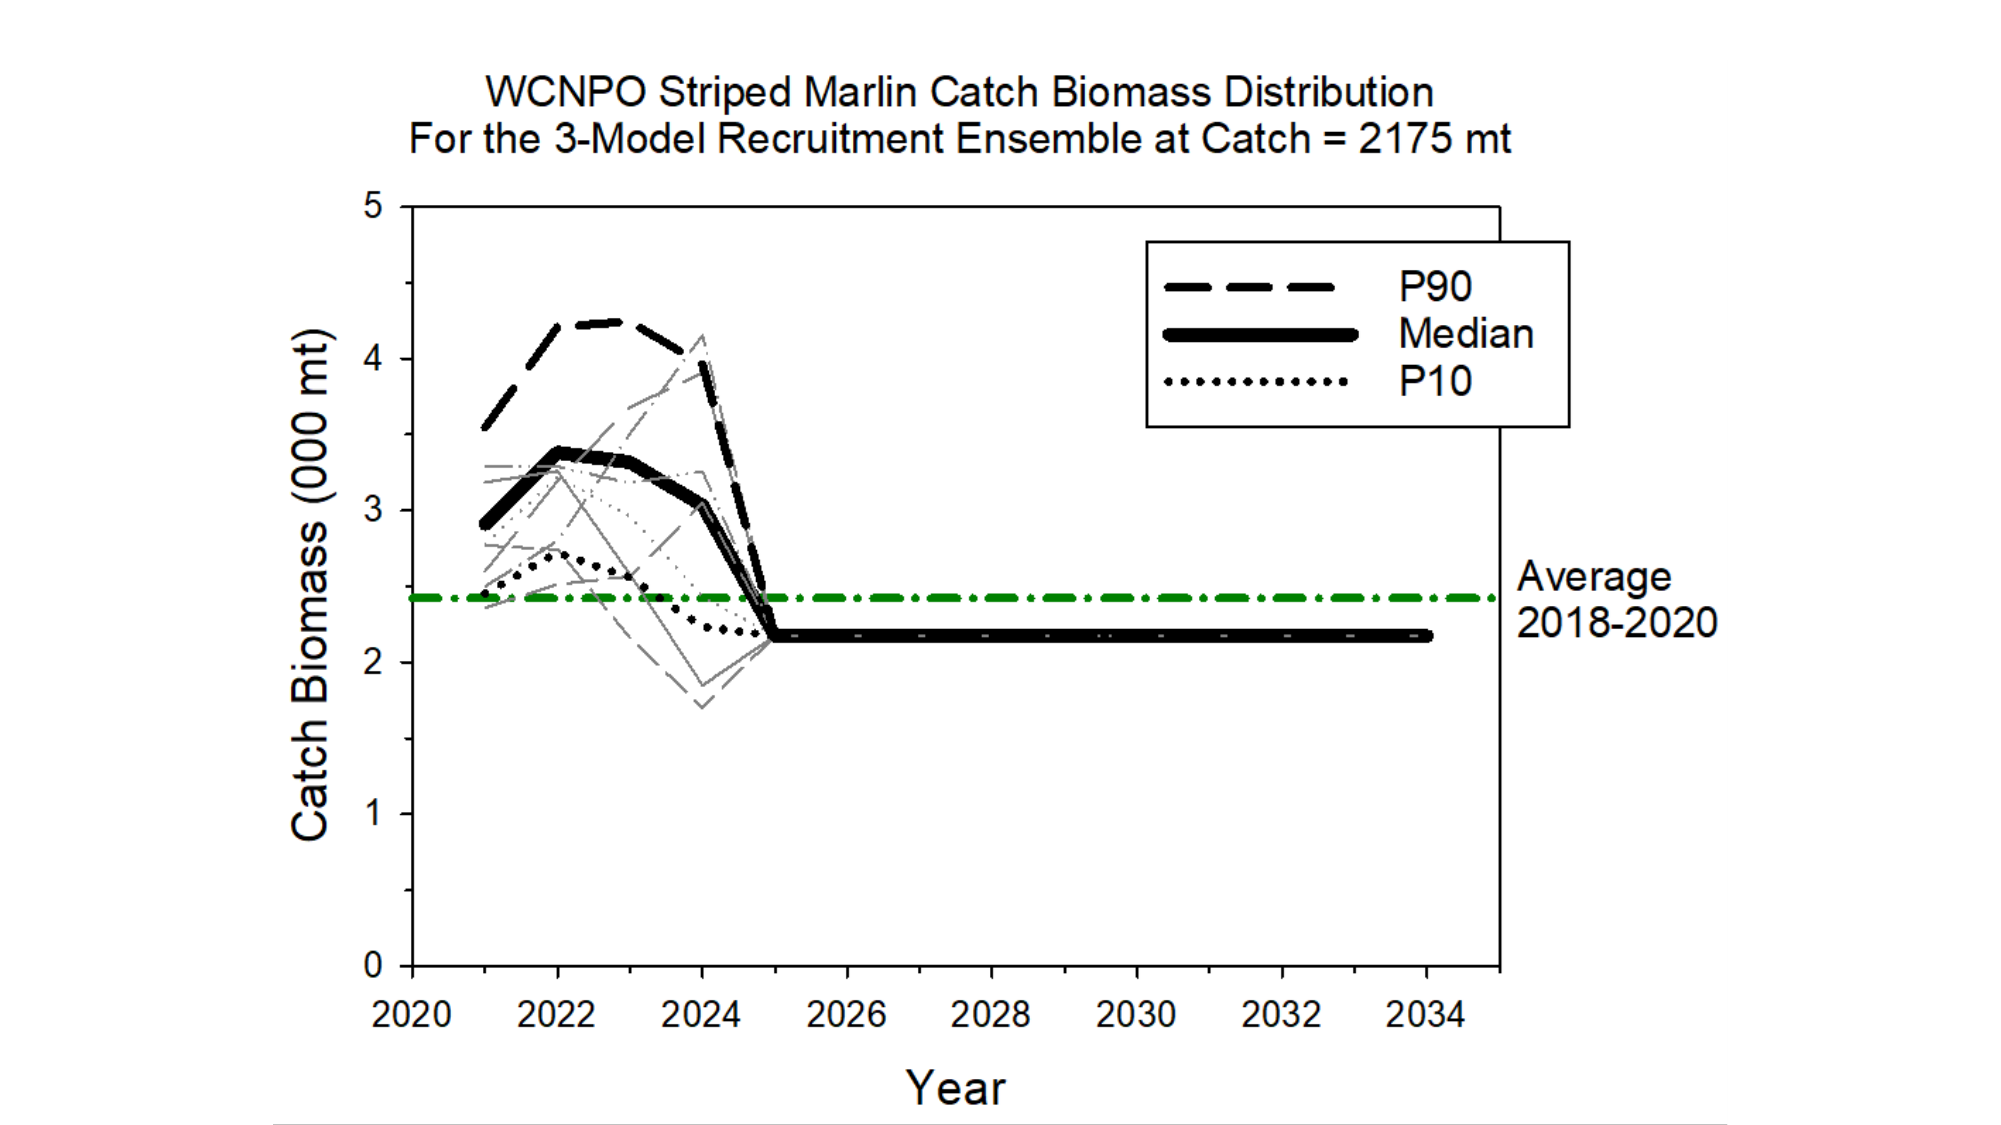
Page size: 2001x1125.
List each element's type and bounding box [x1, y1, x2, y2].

picture [272, 58, 1728, 1125]
